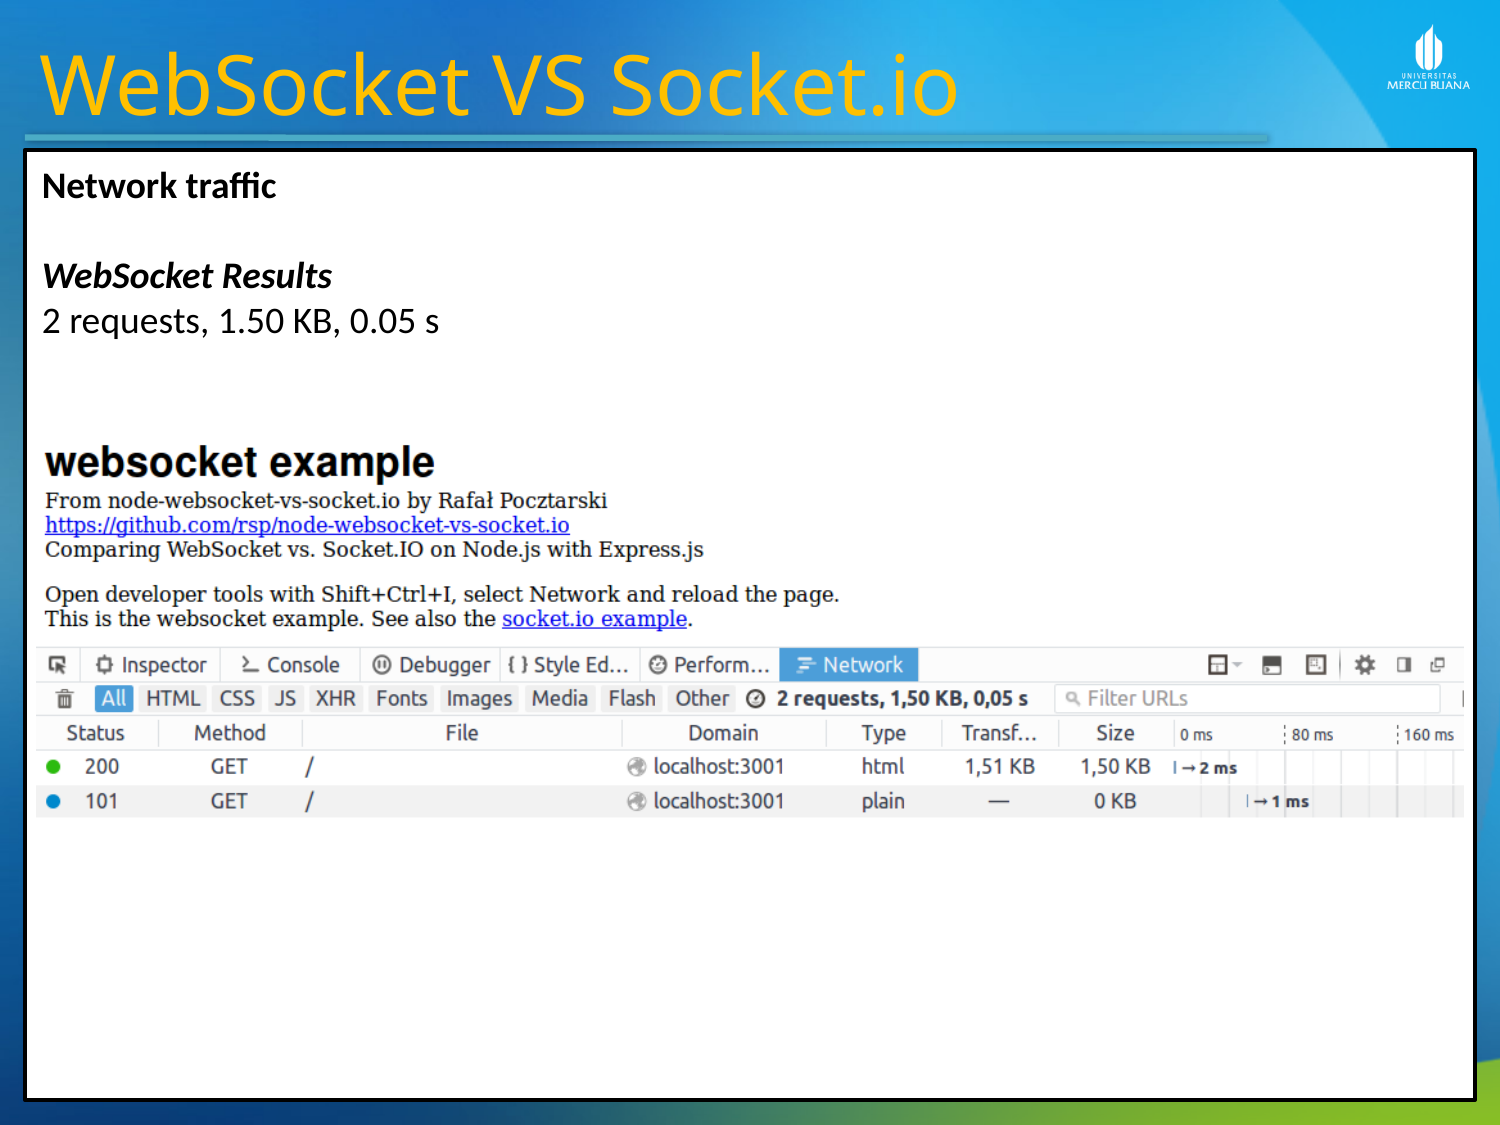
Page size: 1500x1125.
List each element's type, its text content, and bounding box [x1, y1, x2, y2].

text_box [23, 148, 1477, 1102]
picture [0, 0, 1500, 1125]
text_box Network traffic WebSocket Results 2 requests, 1.50 KB, 0.05 s [27, 153, 456, 979]
list WebSocket VS Socket.io [24, 24, 1213, 148]
